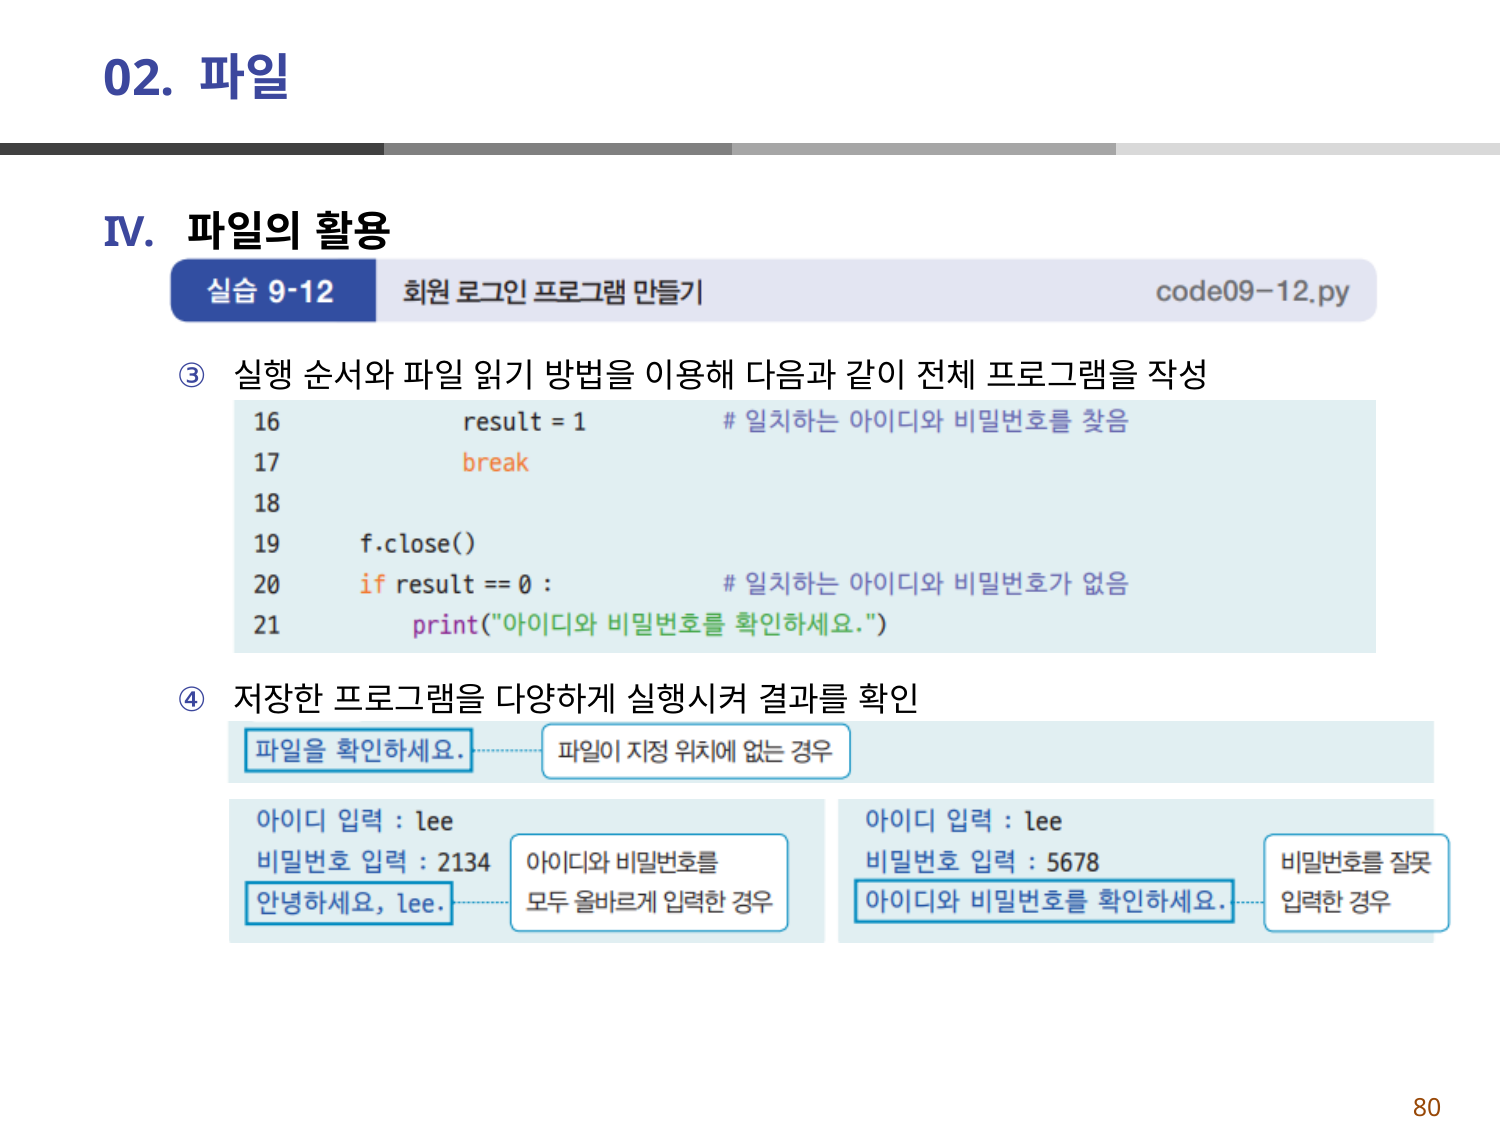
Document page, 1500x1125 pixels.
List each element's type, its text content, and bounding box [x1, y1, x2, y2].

picture [165, 255, 1382, 328]
picture [221, 721, 1440, 784]
picture [228, 799, 1463, 943]
list 파일의 활용 실행 순서와 파일 읽기 방법을 이용해 다음과 같이 전체 프로그램을 작성 저장한 프로그램을 다양하게 실행시켜 결과를 확인 [88, 172, 1436, 1102]
title 02. 파일 [88, 30, 1400, 121]
picture [229, 400, 1377, 654]
